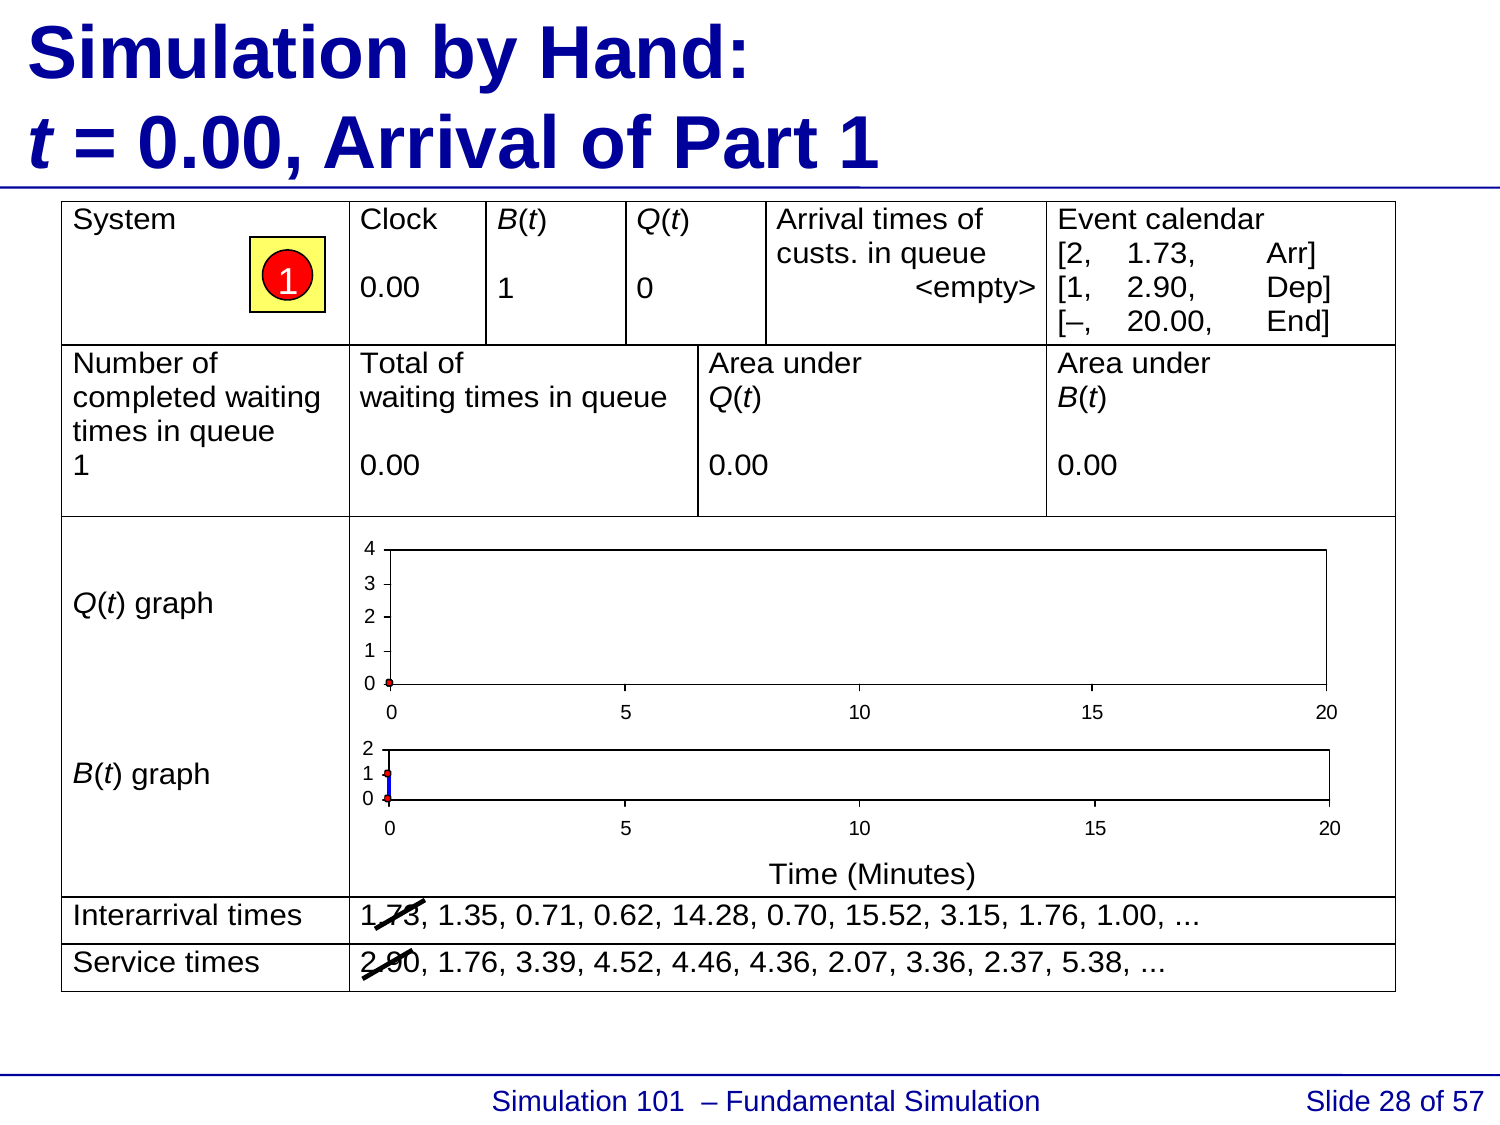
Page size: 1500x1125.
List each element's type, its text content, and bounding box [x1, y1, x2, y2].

footer Simulation 101 – Fundamental Simulation Concepts [488, 1074, 1088, 1125]
slide_number Slide 28 of 57 [1249, 1074, 1500, 1125]
title Simulation by Hand: t = 0.00, Arrival of Part 1 [12, 12, 1488, 175]
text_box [49, 200, 1457, 1061]
slide_number [37, 1074, 488, 1125]
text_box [349, 524, 1351, 724]
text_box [349, 724, 1351, 857]
